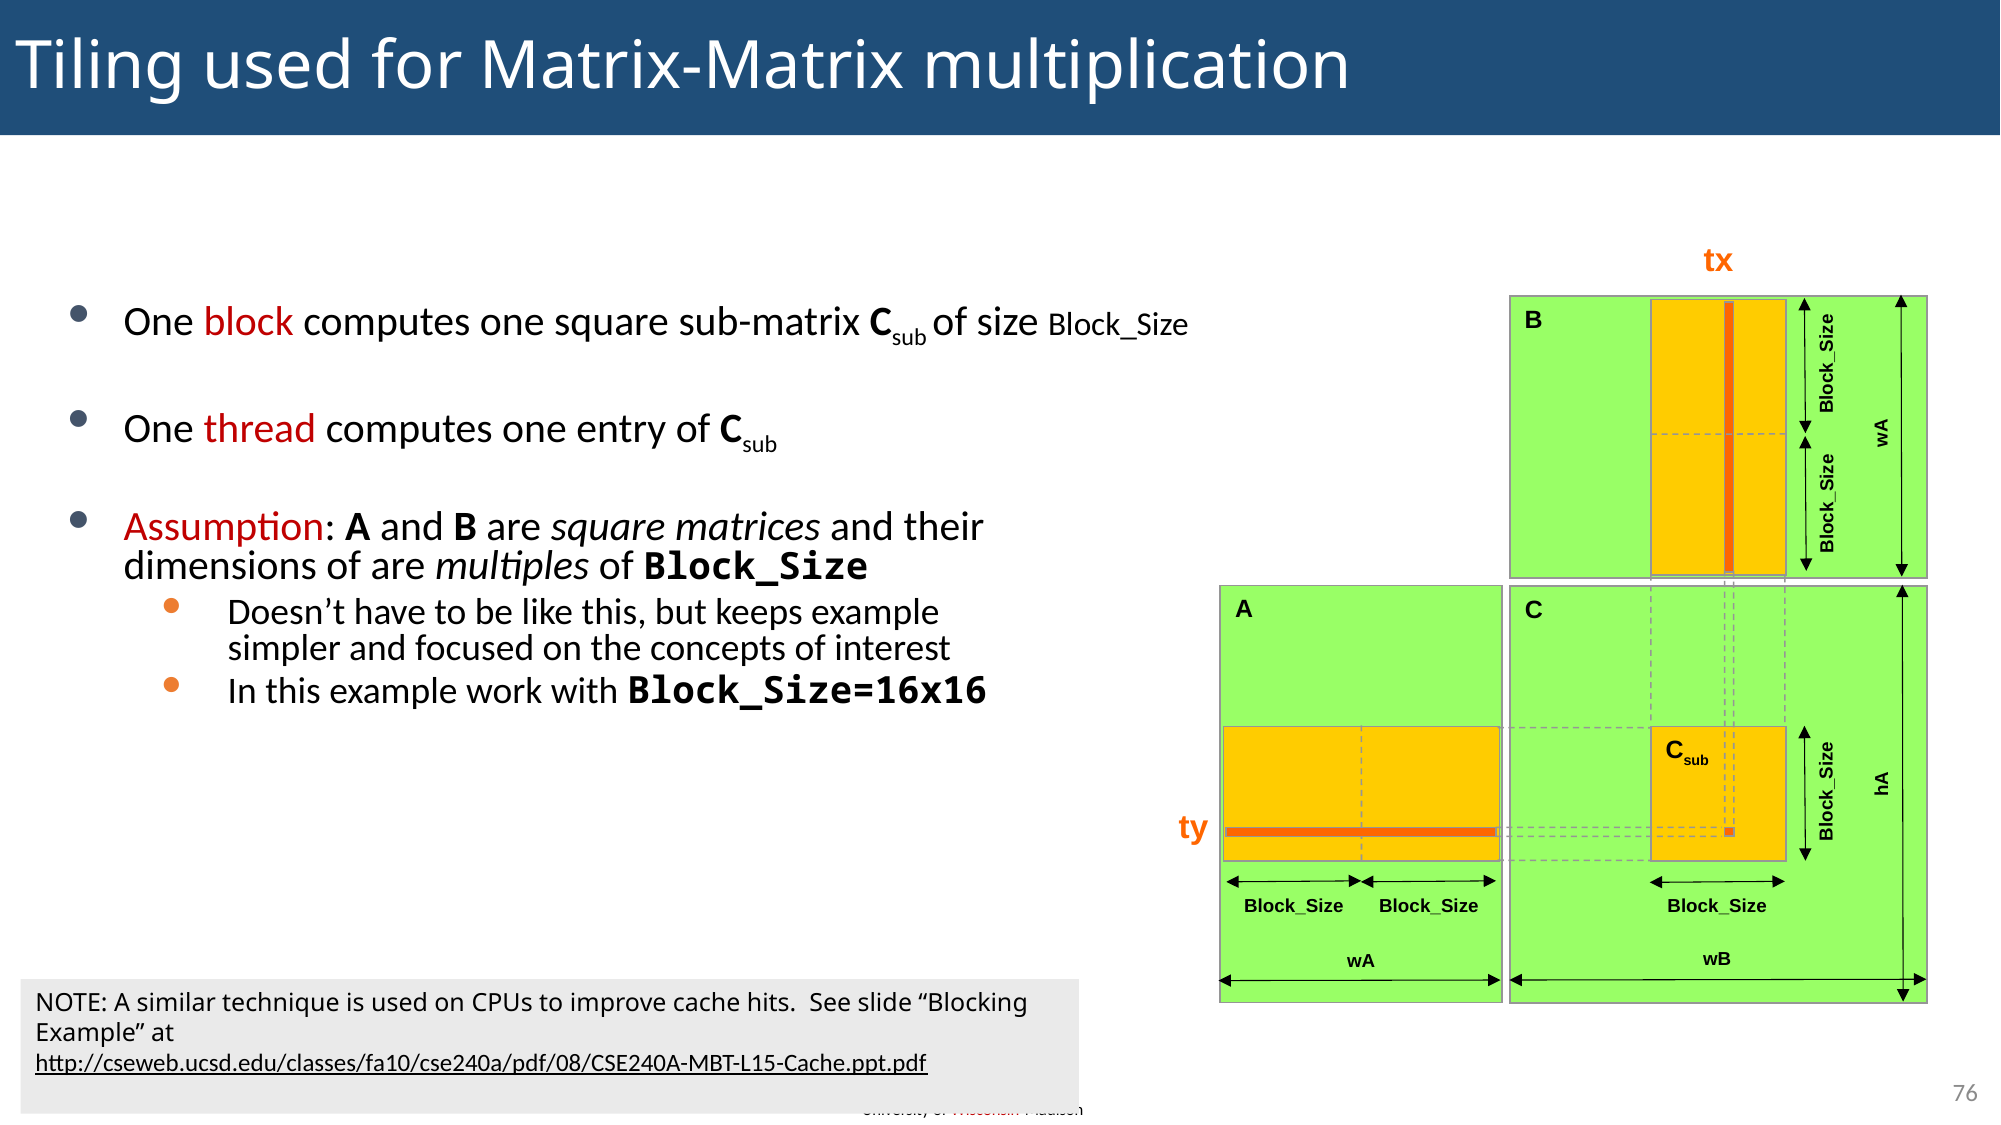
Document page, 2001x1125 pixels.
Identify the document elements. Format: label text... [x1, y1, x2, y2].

text_box NOTE: A similar technique is used on CPUs to improve cache hits. See slide “Blocking Example” at http://cseweb.ucsd.edu/classes/fa10/cse240a/pdf/08/CSE240A-MBT-L15-Cache.ppt.pdf [20, 979, 1079, 1114]
slide_number 76 [1879, 1069, 1994, 1114]
text_box One thread computes one entry of Csub Assumption: A and B are square matrices and their dimensions of are multiples of Block_Size Doesn’t have to be like this, but keeps example simpler and focused on the concepts of interest In this example work with Block_Size=16x16 [52, 398, 1041, 836]
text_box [1163, 230, 1928, 1026]
title Tiling used for Matrix-Matrix multiplication [0, 0, 2000, 136]
list One block computes one square sub-matrix Csub of size Block_Size [52, 286, 1163, 366]
